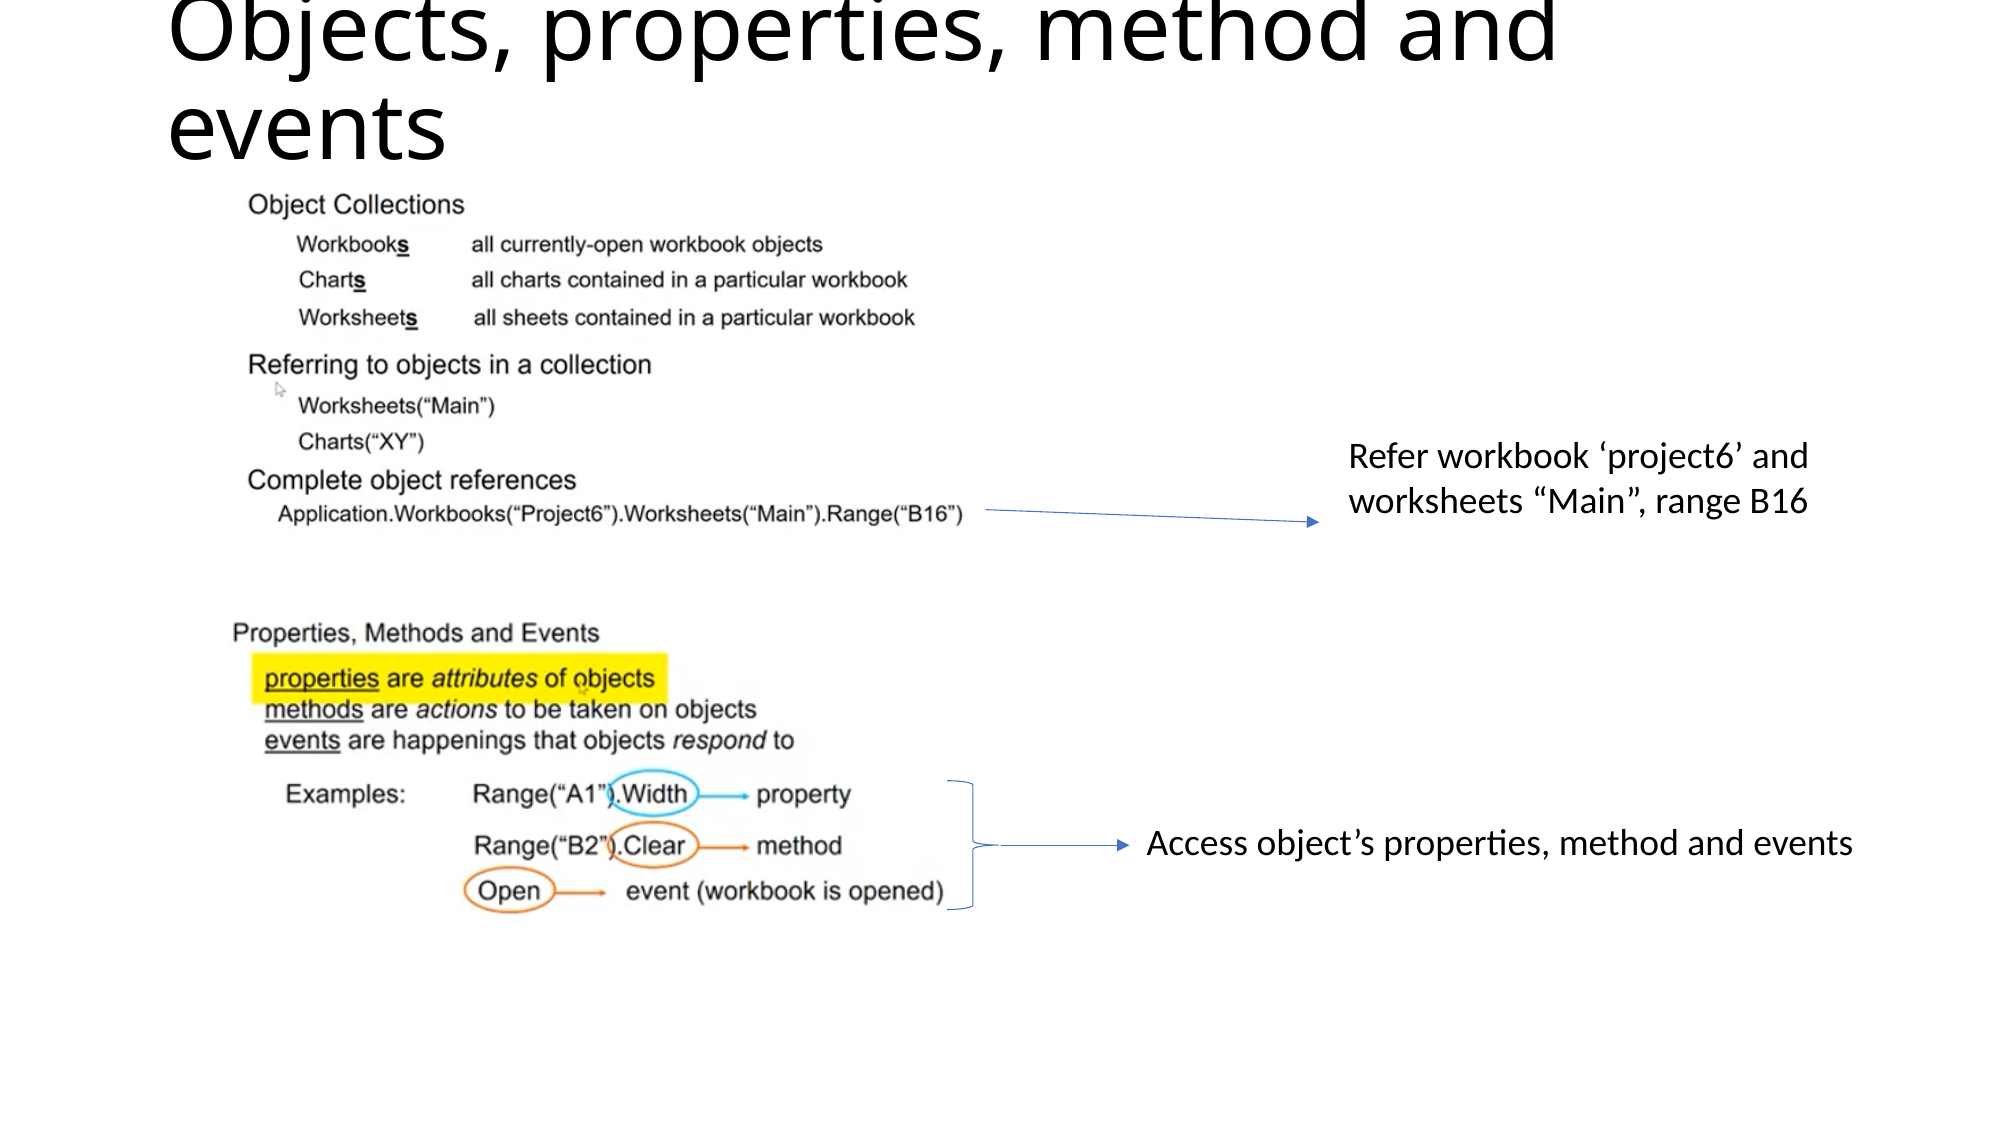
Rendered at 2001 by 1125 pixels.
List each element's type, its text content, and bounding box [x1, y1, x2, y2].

picture [216, 613, 961, 924]
title Objects, properties, method and events [151, 0, 1845, 161]
text_box [961, 780, 999, 910]
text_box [985, 509, 1320, 523]
text_box Refer workbook ‘project6’ and worksheets “Main”, range B16 [1333, 423, 1947, 529]
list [235, 186, 986, 543]
text_box Access object’s properties, method and events [1131, 810, 1947, 871]
